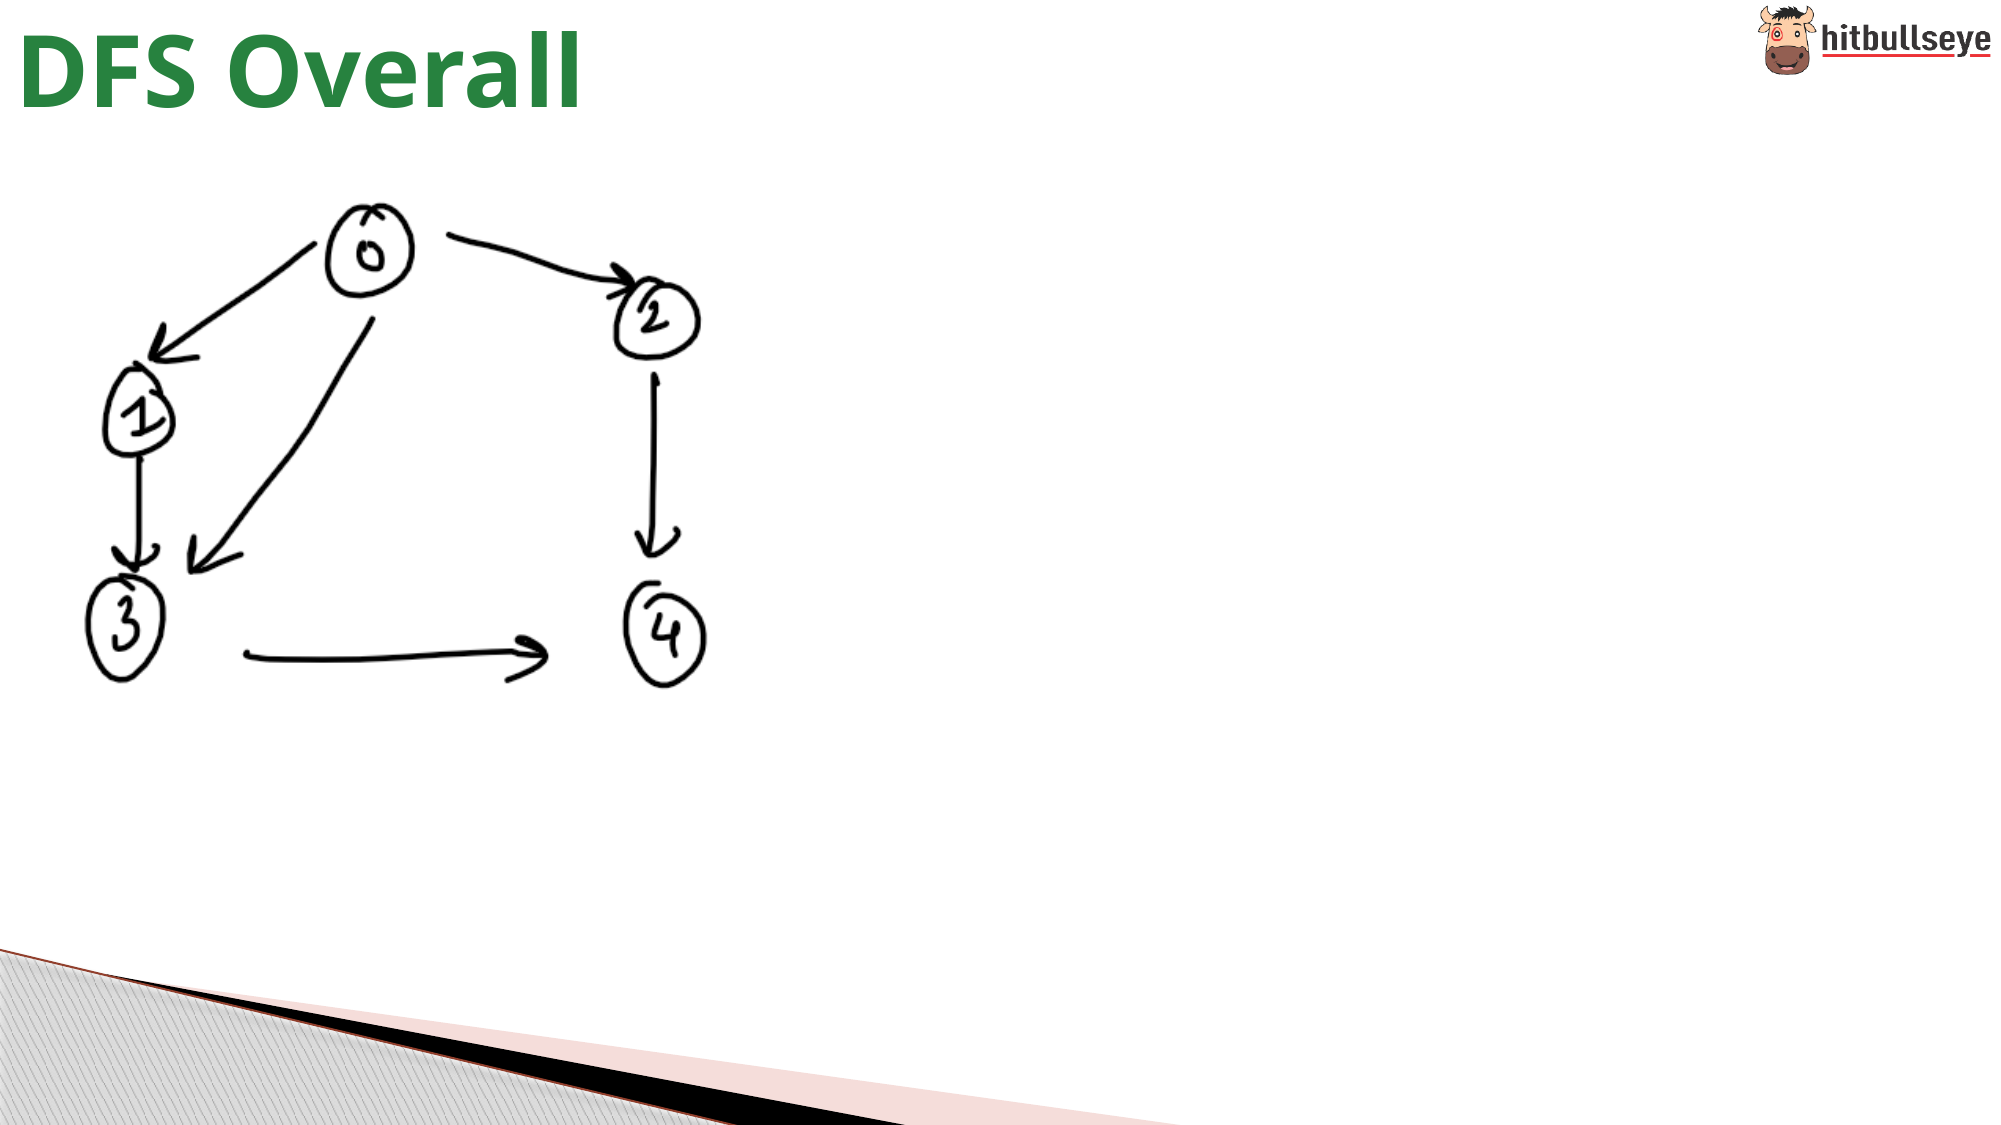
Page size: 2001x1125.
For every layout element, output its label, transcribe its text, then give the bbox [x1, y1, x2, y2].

picture [1800, 0, 2000, 81]
picture [76, 195, 712, 696]
title DFS Overall [0, 0, 1800, 137]
